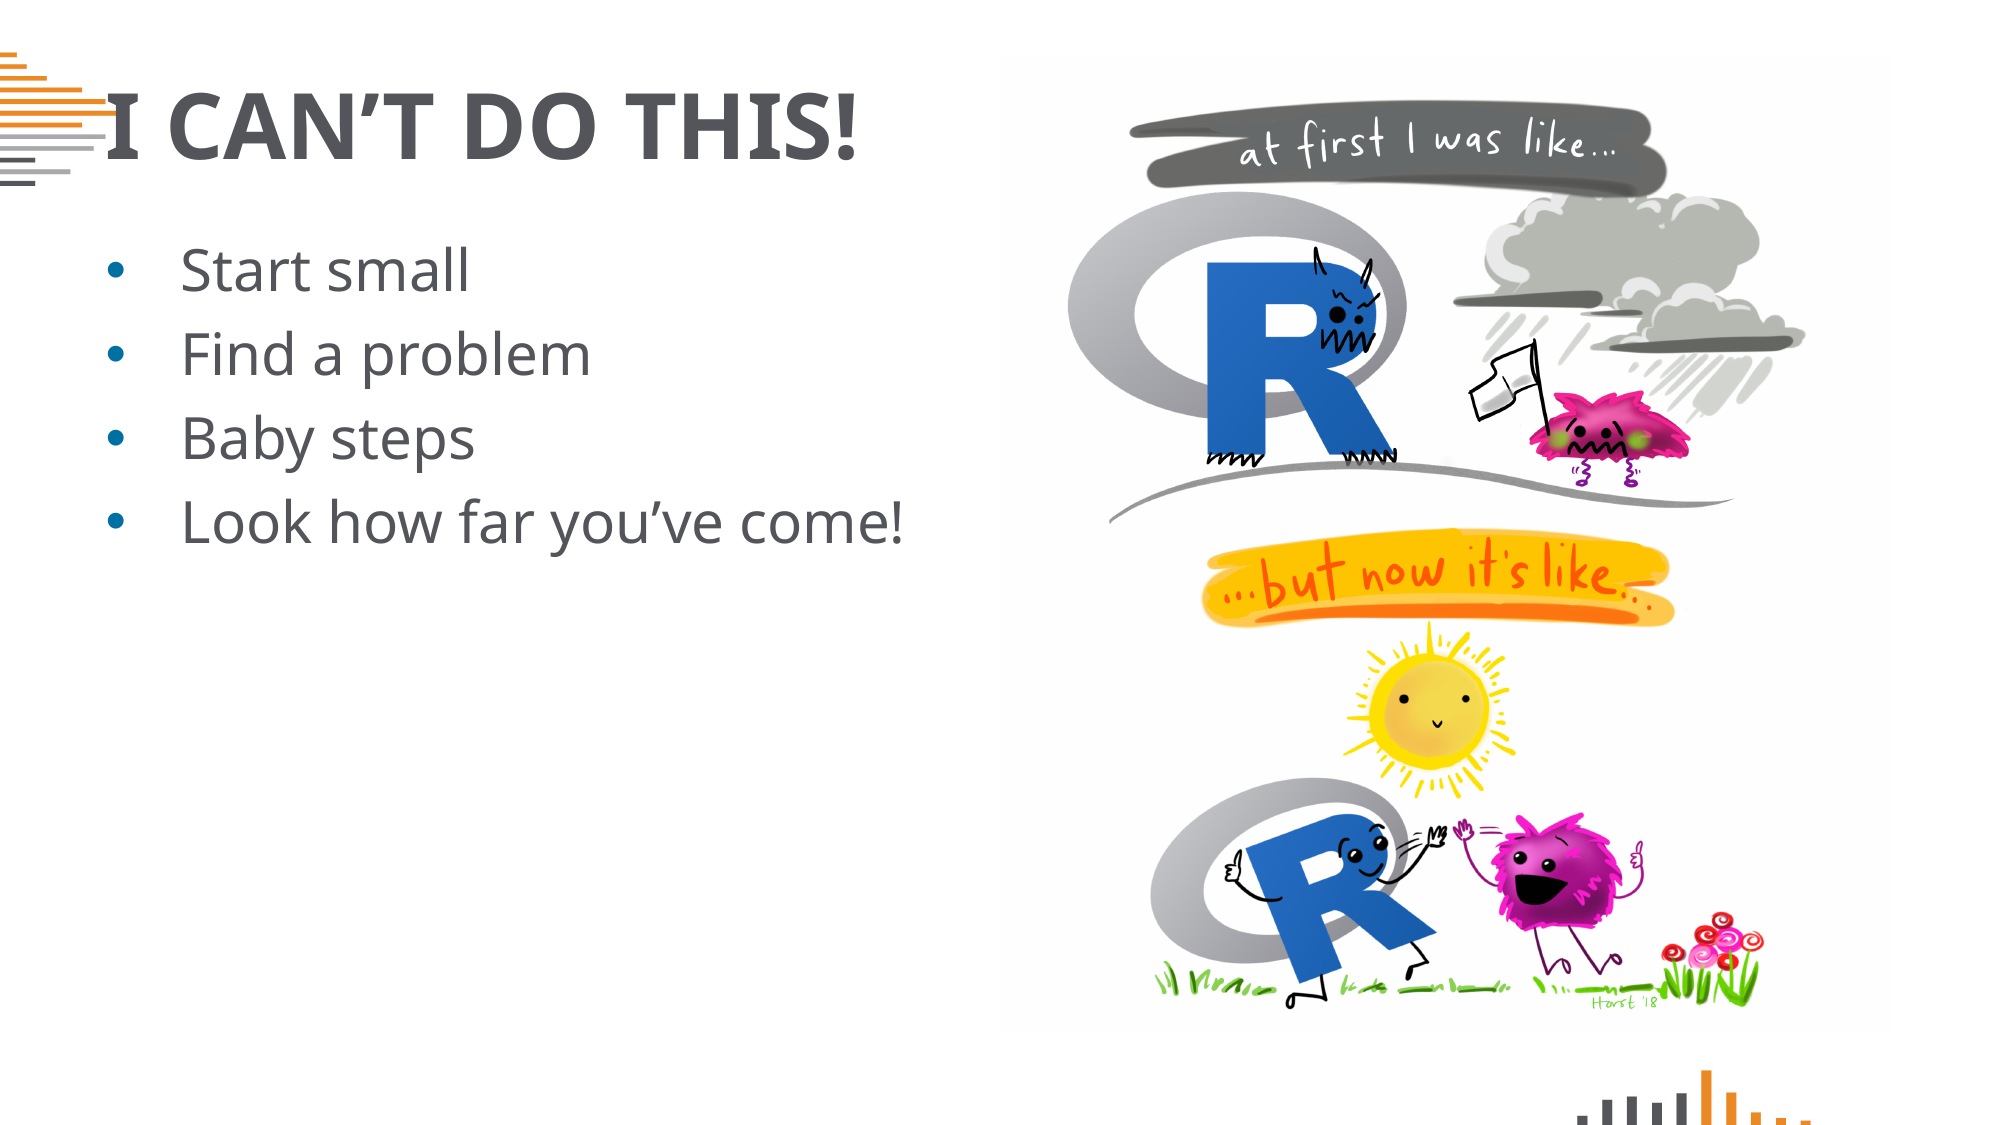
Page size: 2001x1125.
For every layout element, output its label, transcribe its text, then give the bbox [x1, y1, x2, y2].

picture [0, 0, 2001, 1125]
title I Can’t Do This! [90, 30, 1909, 229]
list Start small Find a problem Baby steps Look how far you’ve come! [90, 233, 999, 1031]
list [999, 54, 1890, 1031]
